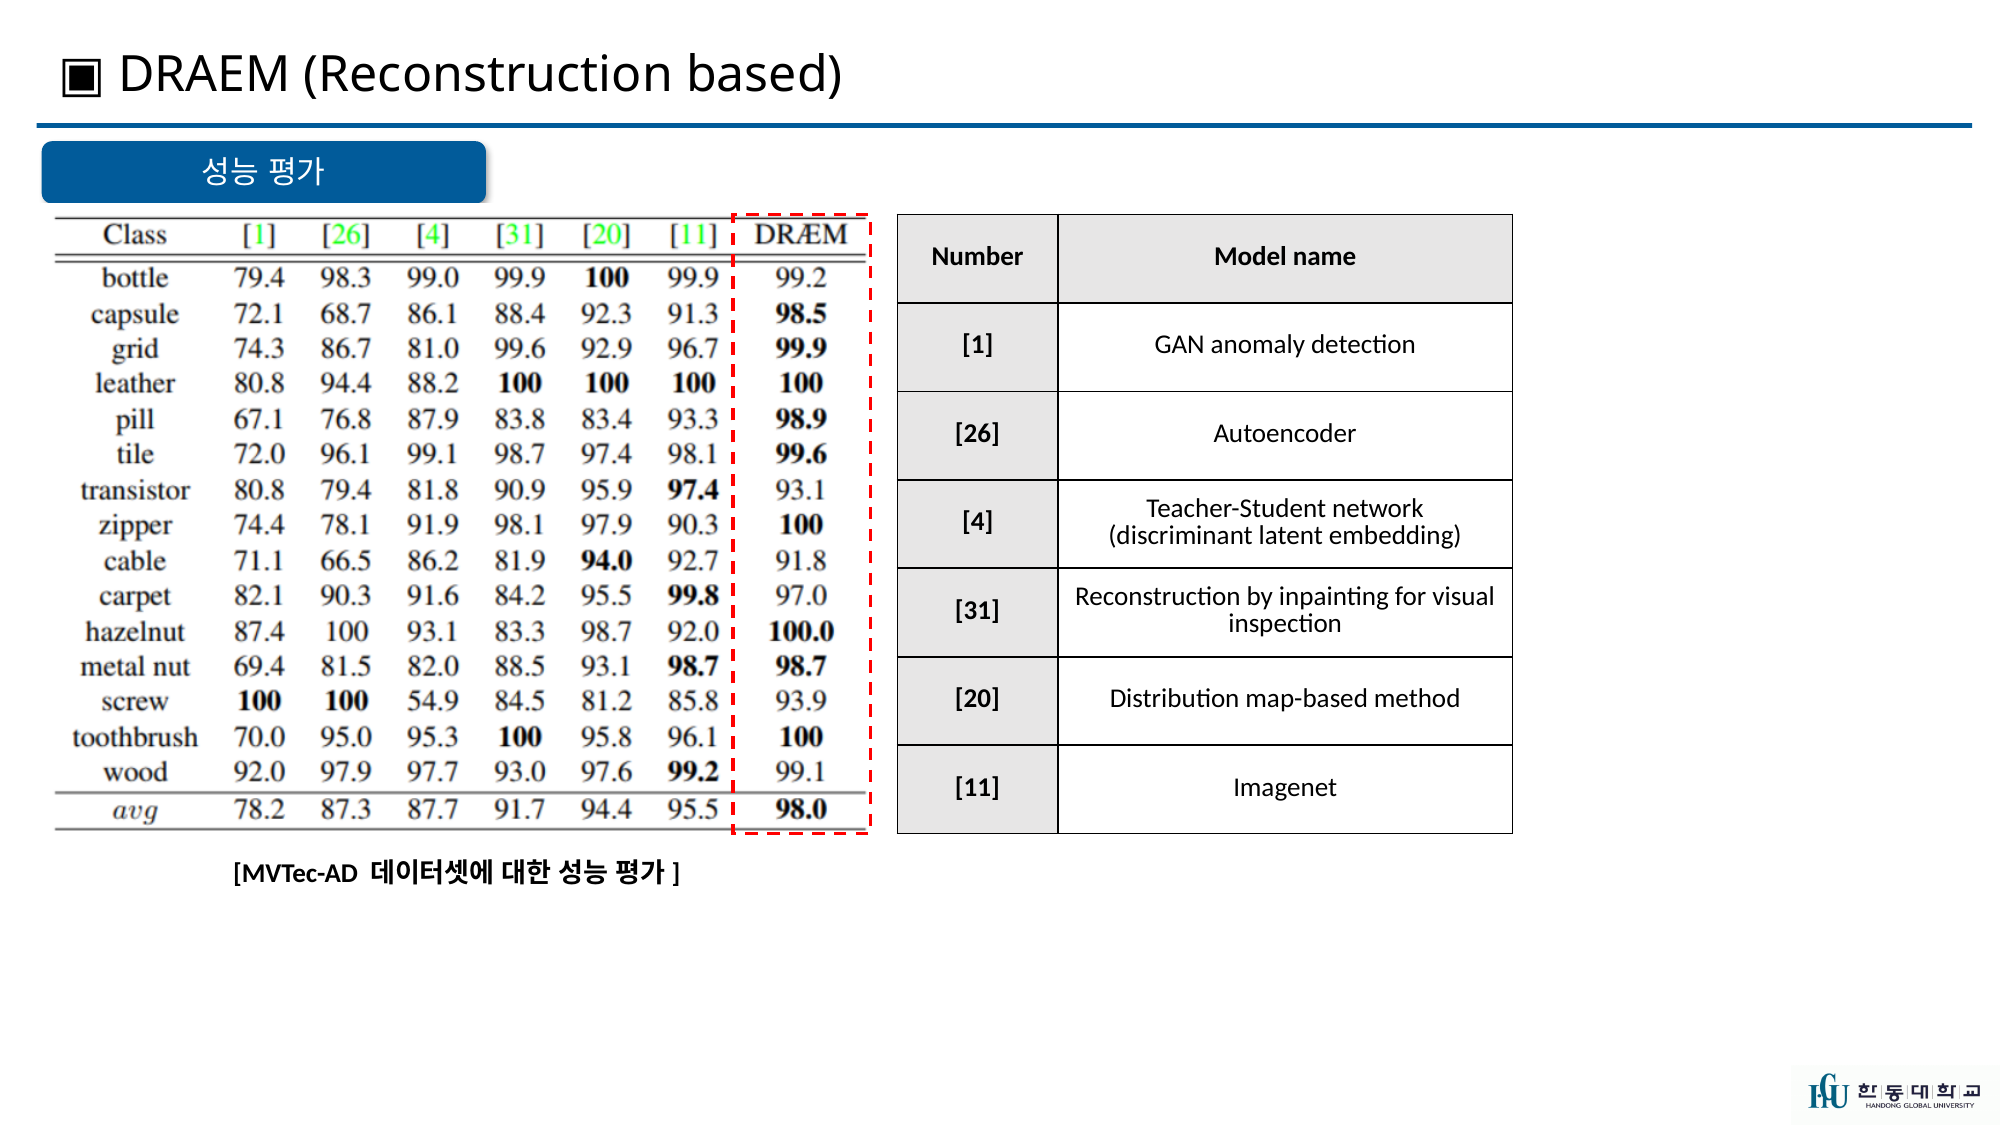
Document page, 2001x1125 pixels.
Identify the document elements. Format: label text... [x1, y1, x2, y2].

table_header Model name [1059, 215, 1512, 302]
table_cell Distribution map-based method [1059, 658, 1512, 744]
text_box 성능 평가 [41, 141, 486, 203]
table_cell Teacher-Student network (discriminant latent embedding) [1059, 481, 1512, 567]
table_cell [31] [898, 569, 1057, 656]
table_cell [11] [898, 746, 1057, 833]
picture [41, 203, 871, 834]
text_box ▣ DRAEM (Reconstruction based) [43, 33, 1029, 109]
table_header Number [898, 215, 1057, 302]
table_cell [4] [898, 481, 1057, 567]
table_cell [1] [898, 304, 1057, 391]
table_cell [26] [898, 392, 1057, 479]
table_cell Imagenet [1059, 746, 1512, 833]
picture [1791, 1065, 2000, 1125]
table_cell Autoencoder [1059, 392, 1512, 479]
text_box [MVTec-AD 데이터셋에 대한 성능 평가] [43, 848, 871, 896]
table_cell GAN anomaly detection [1059, 304, 1512, 391]
table_cell Reconstruction by inpainting for visual inspection [1059, 569, 1512, 656]
table_cell [20] [898, 658, 1057, 744]
